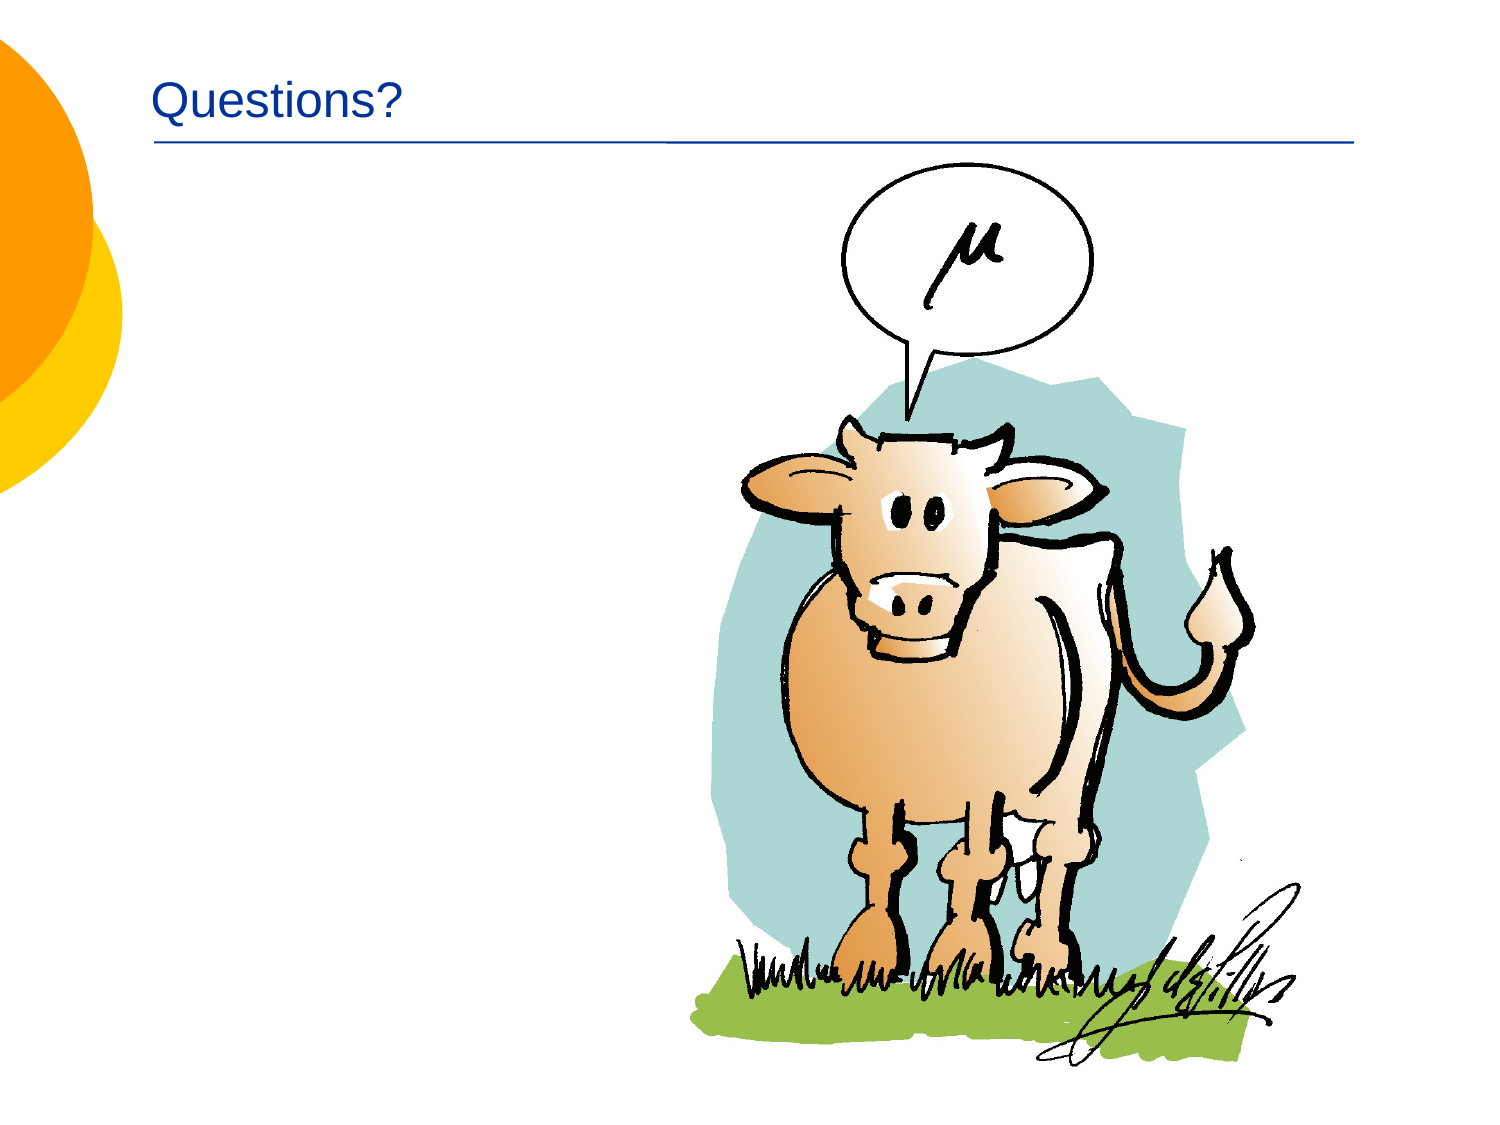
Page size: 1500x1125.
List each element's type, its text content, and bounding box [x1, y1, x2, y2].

title Questions? [135, 19, 1401, 136]
picture [655, 148, 1315, 1087]
